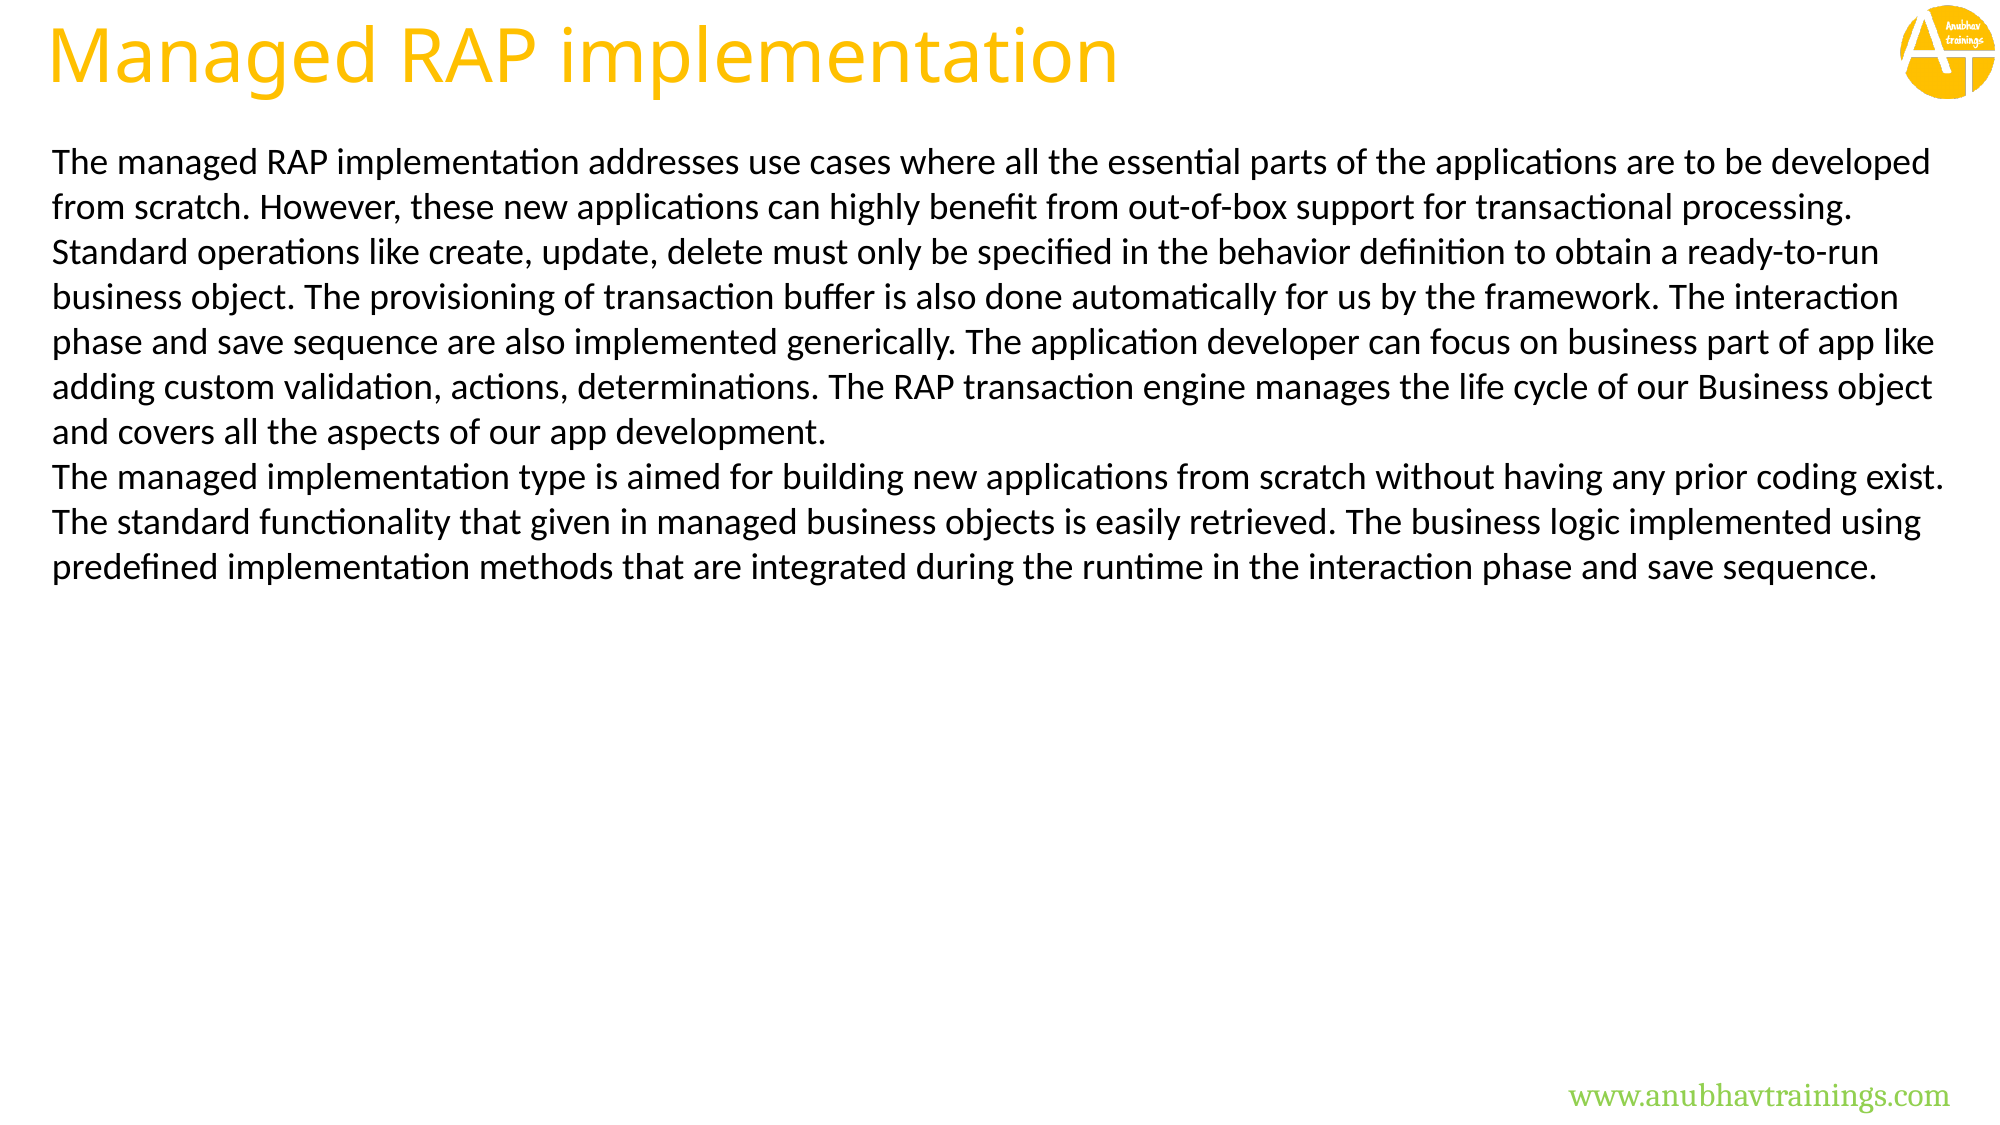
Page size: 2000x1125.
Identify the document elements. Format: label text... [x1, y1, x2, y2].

text_box The managed RAP implementation addresses use cases where all the essential parts of the applications are to be developed from scratch. However, these new applications can highly benefit from out-of-box support for transactional processing. Standard operations like create, update, delete must only be specified in the behavior definition to obtain a ready-to-run business object. The provisioning of transaction buffer is also done automatically for us by the framework. The interaction phase and save sequence are also implemented generically. The application developer can focus on business part of app like adding custom validation, actions, determinations. The RAP transaction engine manages the life cycle of our Business object and covers all the aspects of our app development. The managed implementation type is aimed for building new applications from scratch without having any prior coding exist. The standard functionality that given in managed business objects is easily retrieved. The business logic implemented using predefined implementation methods that are integrated during the runtime in the interaction phase and save sequence. [36, 129, 1974, 595]
picture [1891, 0, 2000, 107]
text_box www.anubhavtrainings.com [1554, 1065, 2000, 1121]
text_box Managed RAP implementation [31, 0, 1874, 105]
